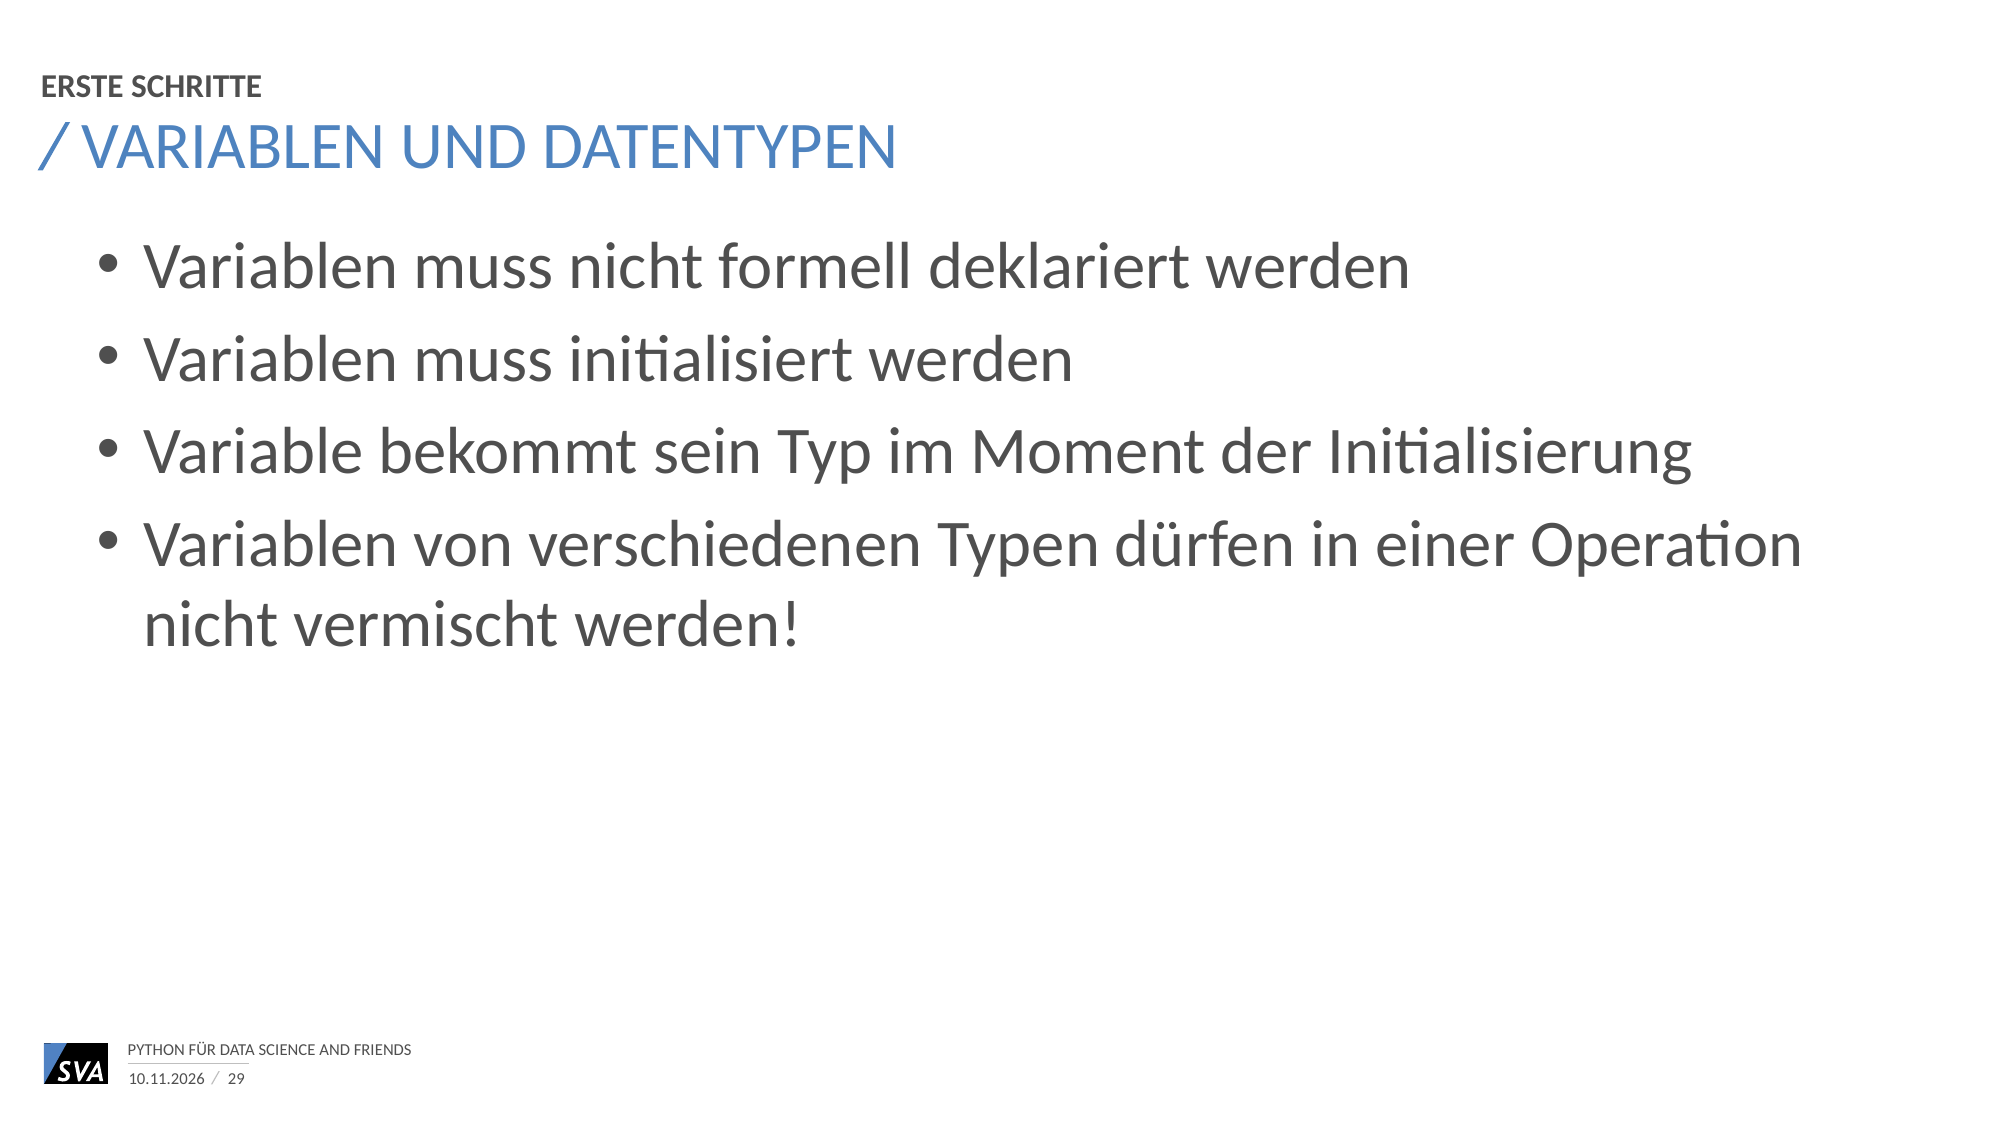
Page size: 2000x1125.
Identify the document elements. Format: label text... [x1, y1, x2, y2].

title Variablen und Datentypen [37, 107, 1957, 209]
list Variablen muss nicht formell deklariert werden Variablen muss initialisiert werden Variable bekommt sein Typ im Moment der Initialisierung Variablen von verschiedenen Typen dürfen in einer Operation nicht vermischt werden! [96, 222, 1919, 851]
subtitle Erste Schritte [40, 63, 1652, 105]
slide_number 29 [227, 1068, 261, 1087]
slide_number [128, 1068, 207, 1087]
footer Python für Data Science and Friends [127, 1041, 1297, 1059]
